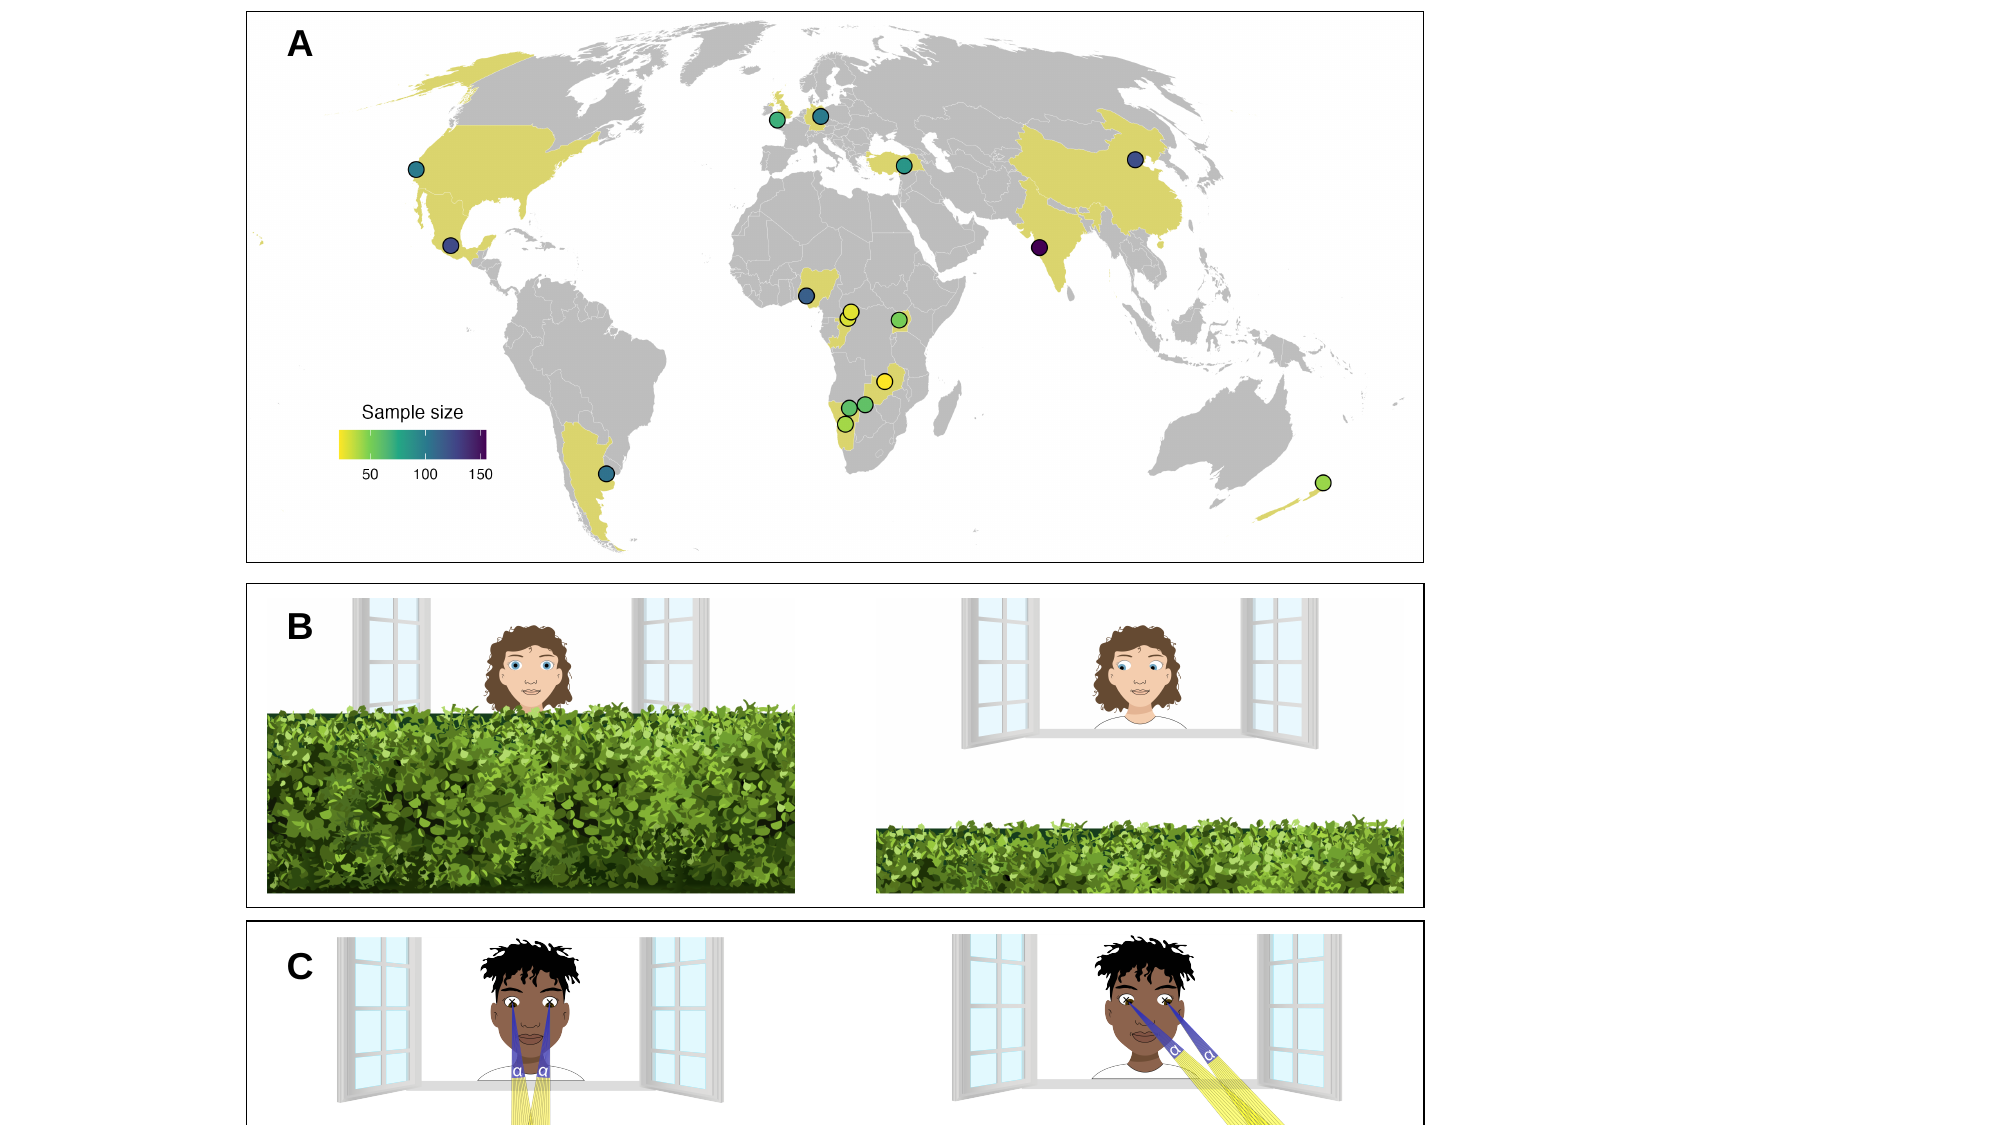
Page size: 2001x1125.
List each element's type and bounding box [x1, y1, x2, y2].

picture [266, 597, 795, 895]
text_box [245, 582, 1425, 909]
text_box [245, 919, 1425, 1125]
picture [877, 934, 1402, 1125]
picture [270, 934, 791, 1125]
picture [875, 597, 1404, 895]
picture [246, 11, 1425, 563]
